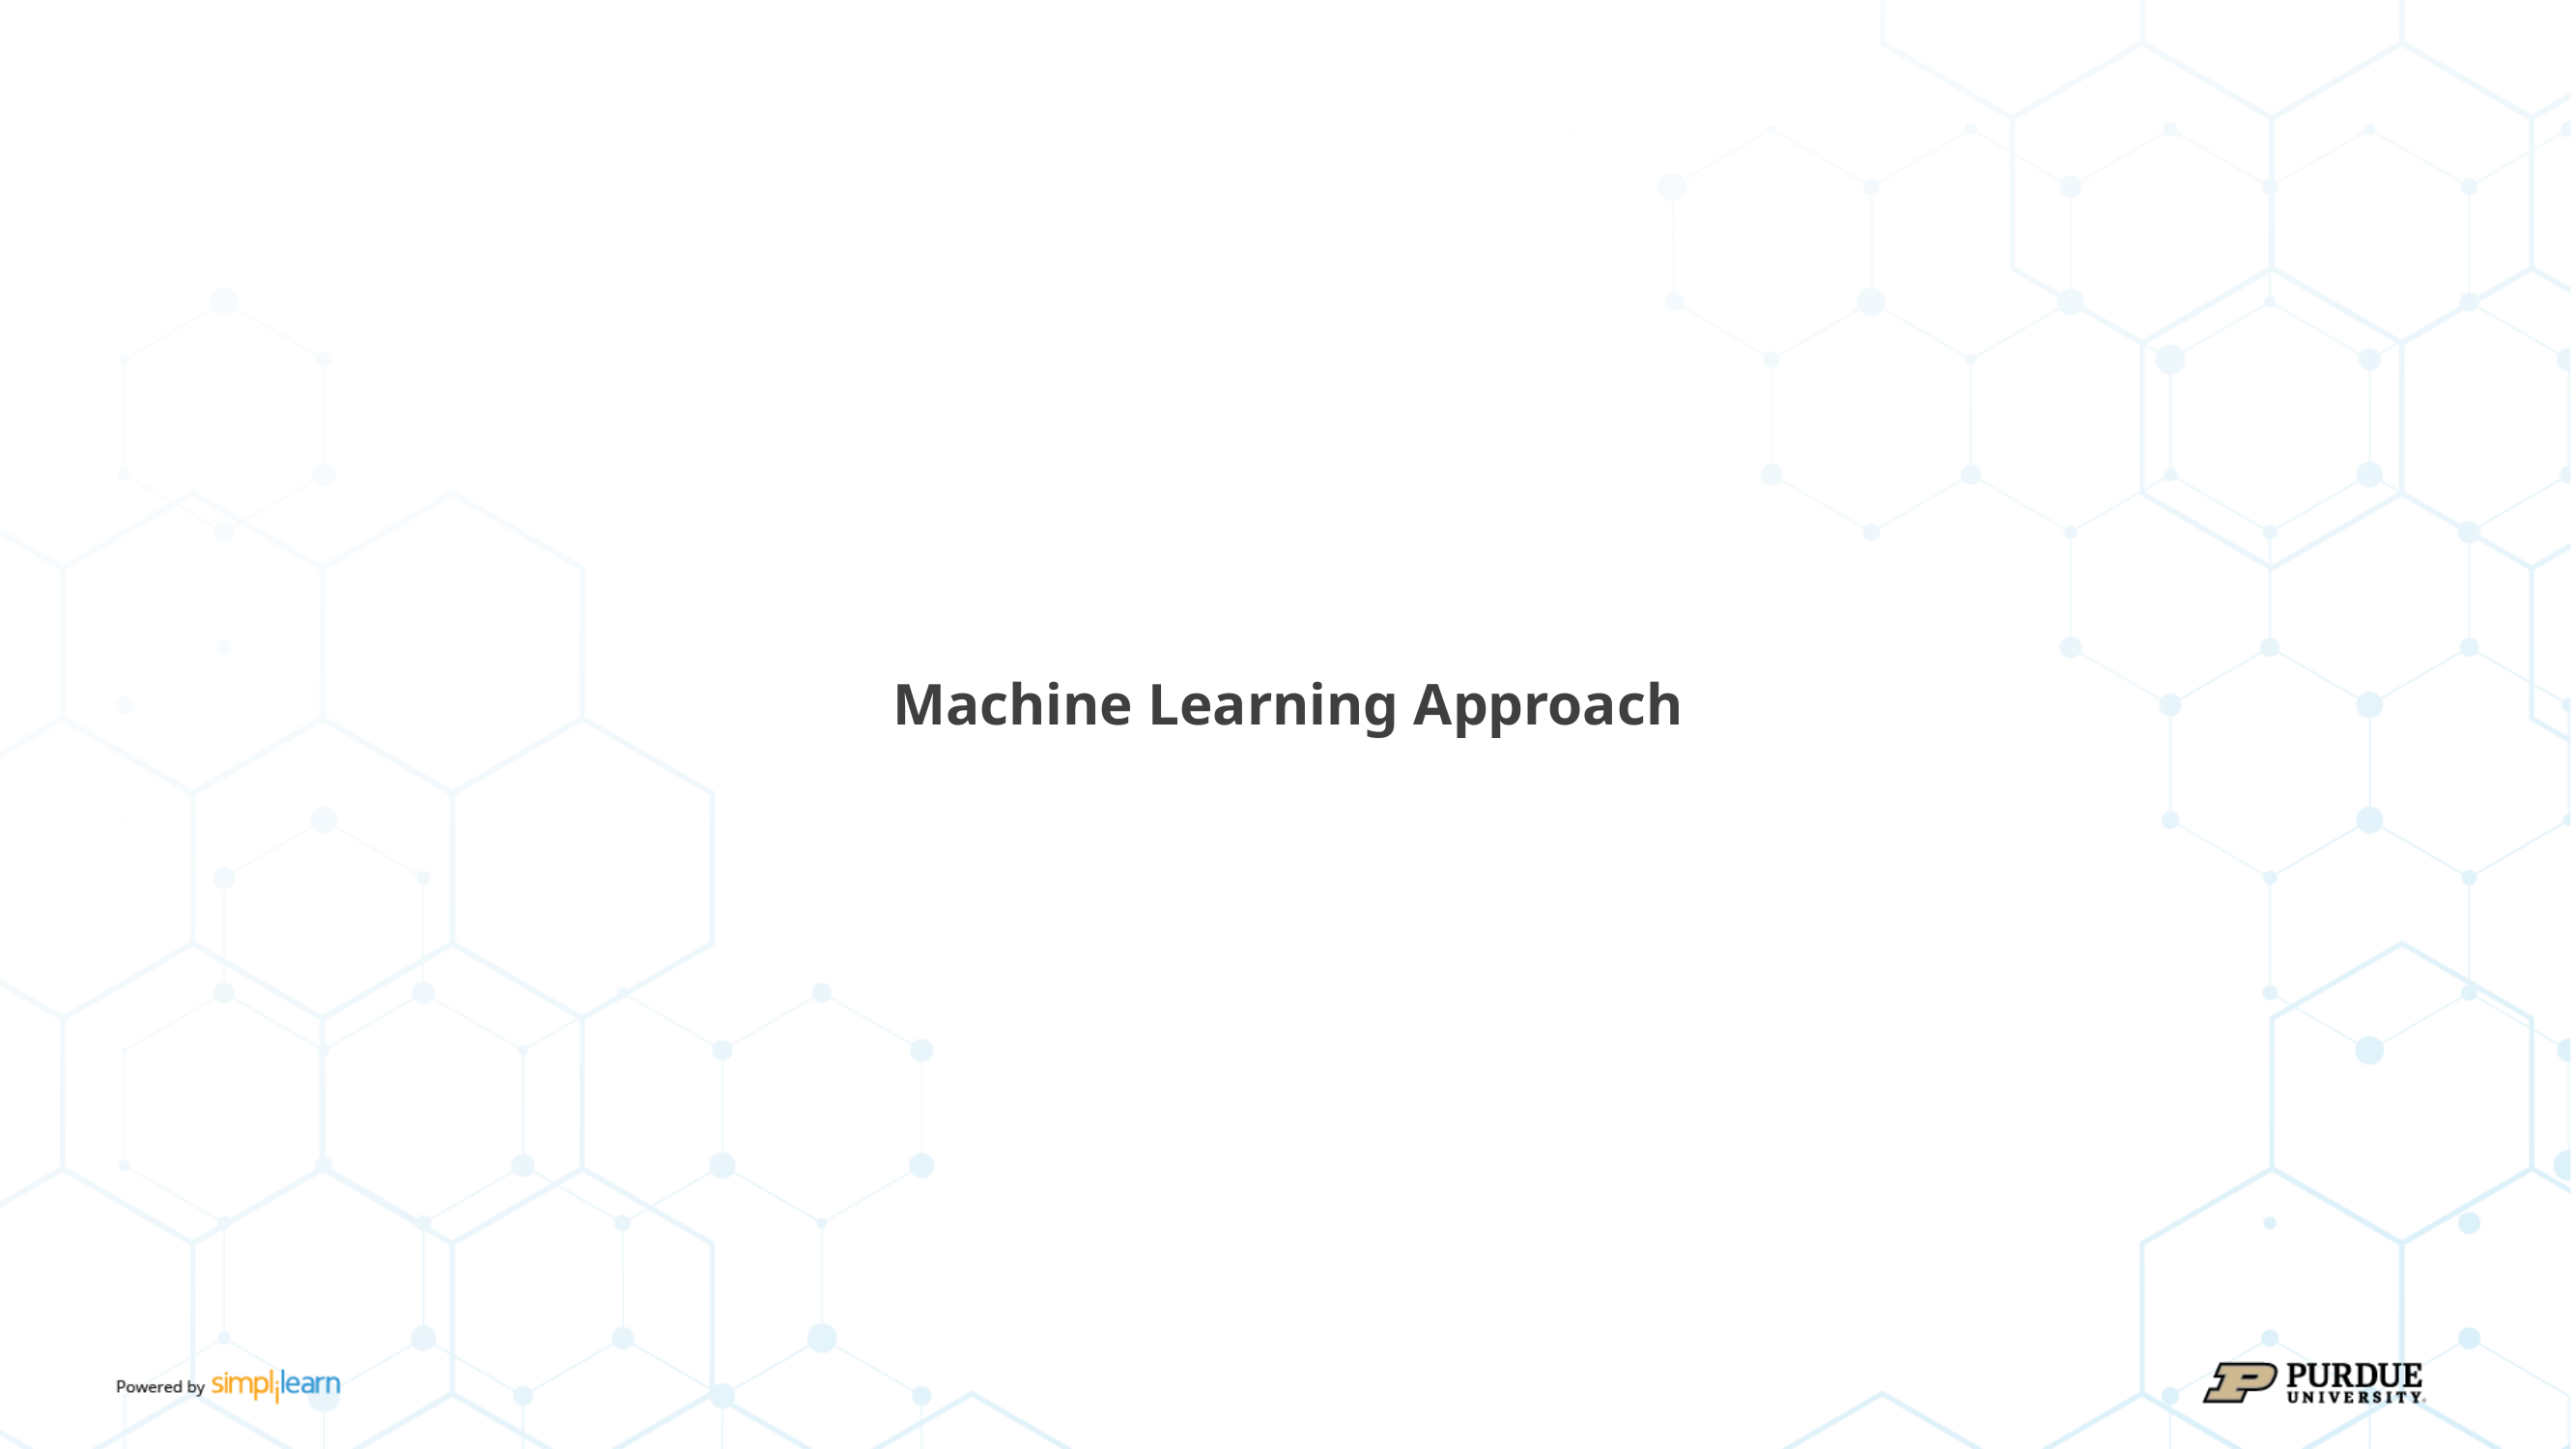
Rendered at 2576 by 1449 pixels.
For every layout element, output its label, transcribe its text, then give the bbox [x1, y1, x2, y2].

picture [0, 0, 2576, 1449]
list Machine Learning Approach [644, 653, 1932, 799]
